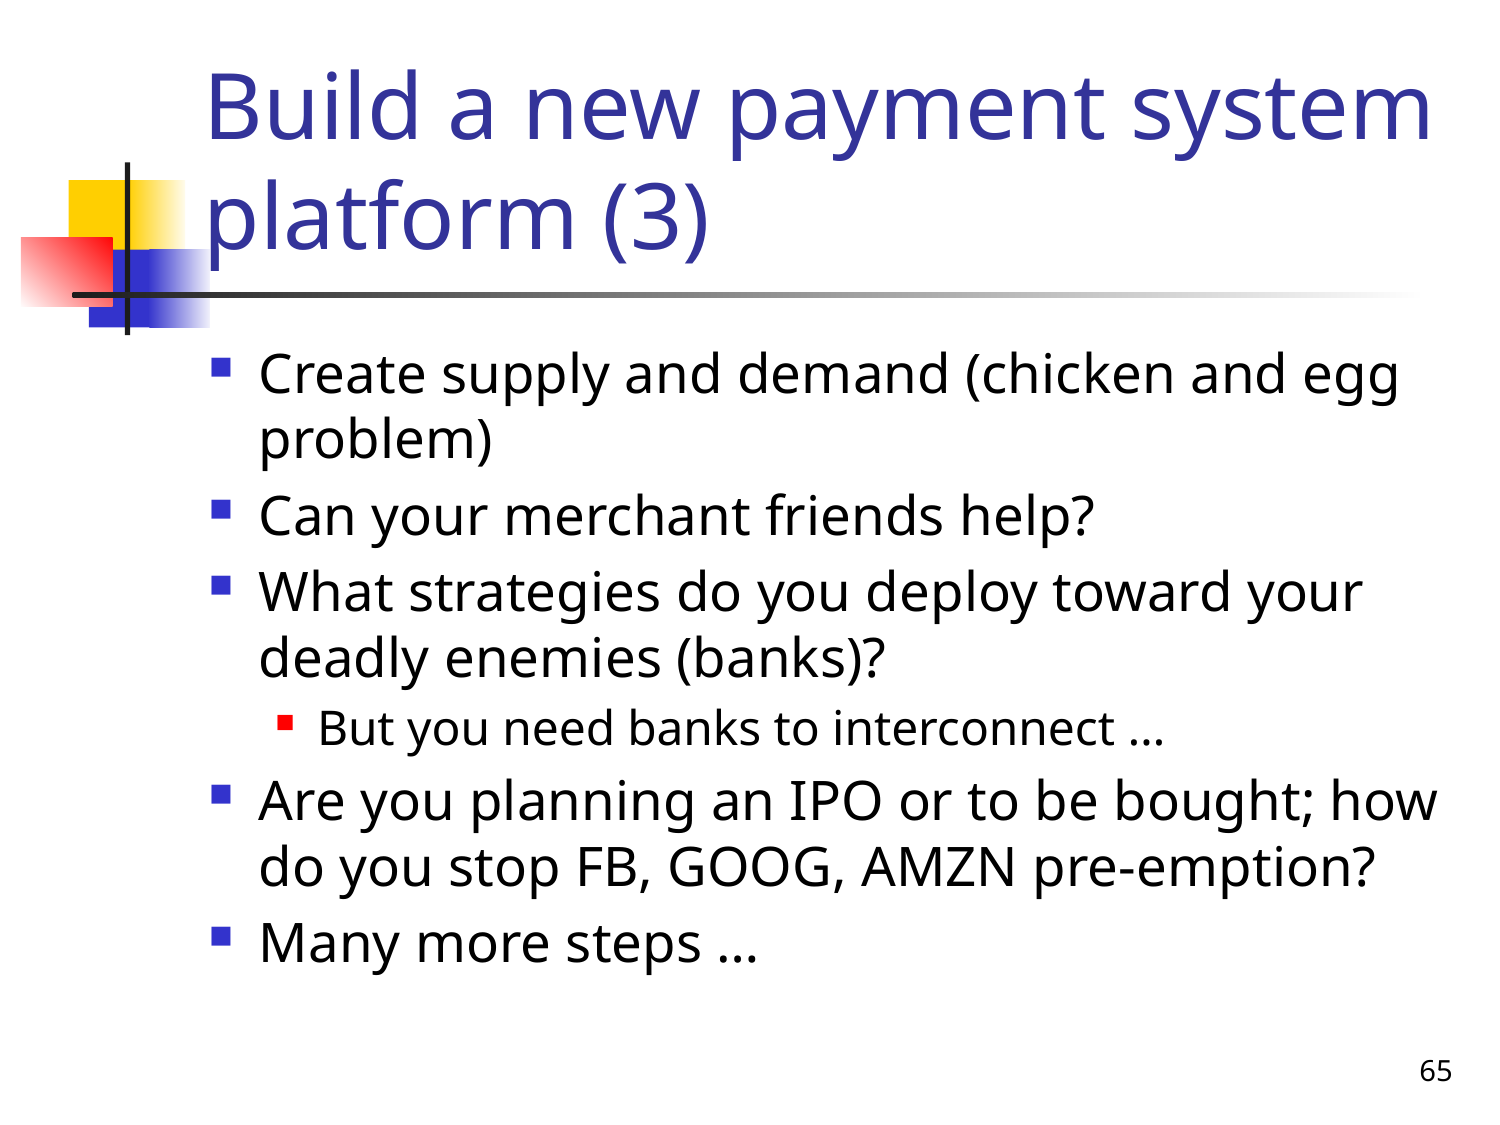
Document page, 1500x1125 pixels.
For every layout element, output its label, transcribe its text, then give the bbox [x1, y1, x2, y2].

list Create supply and demand (chicken and egg problem) Can your merchant friends help? What strategies do you deploy toward your deadly enemies (banks)? But you need banks to interconnect … Are you planning an IPO or to be bought; how do you stop FB, GOOG, AMZN pre-emption? Many more steps … [193, 331, 1469, 1038]
title Build a new payment system platform (3) [188, 35, 1468, 275]
slide_number 65 [1154, 1023, 1468, 1100]
